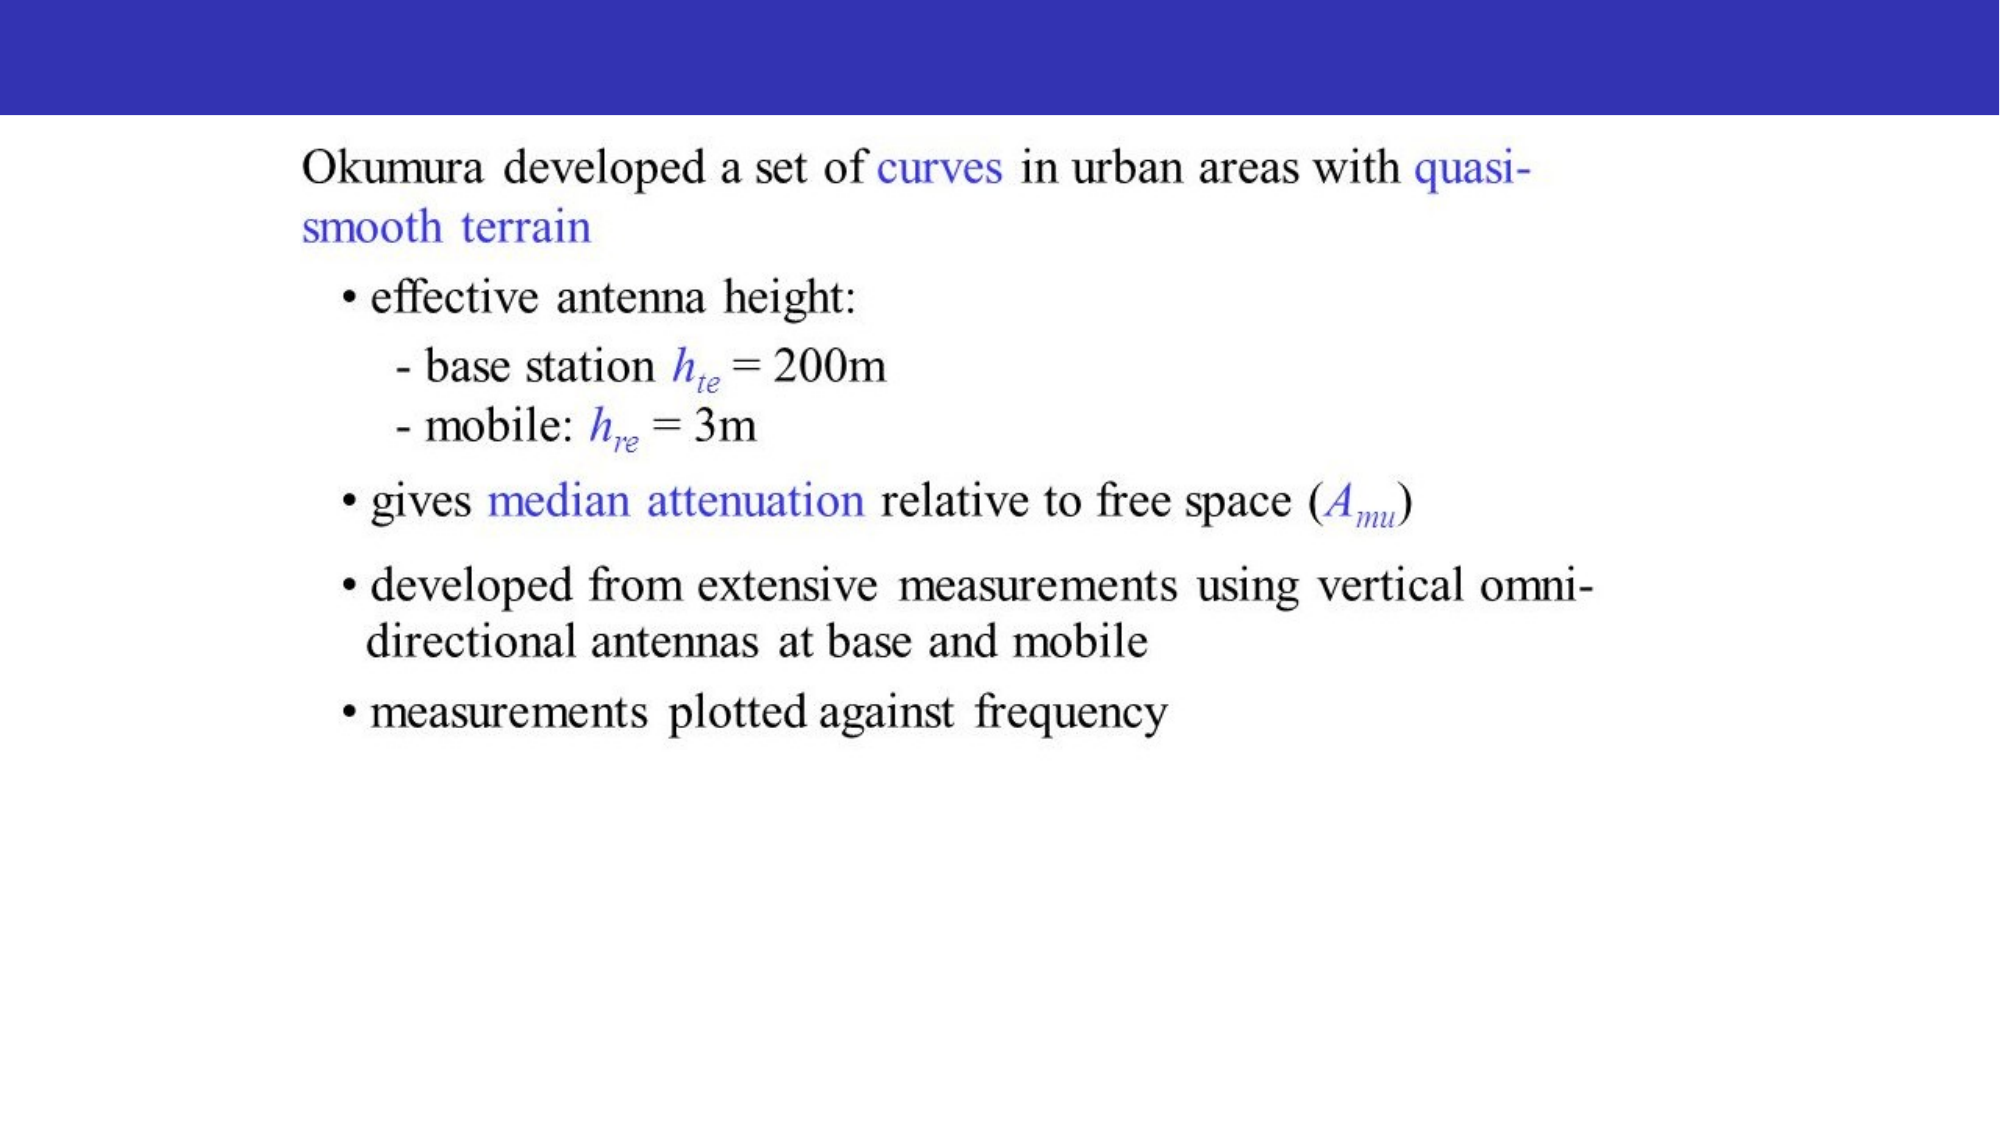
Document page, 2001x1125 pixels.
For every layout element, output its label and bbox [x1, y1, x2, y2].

picture [299, 135, 1665, 1125]
